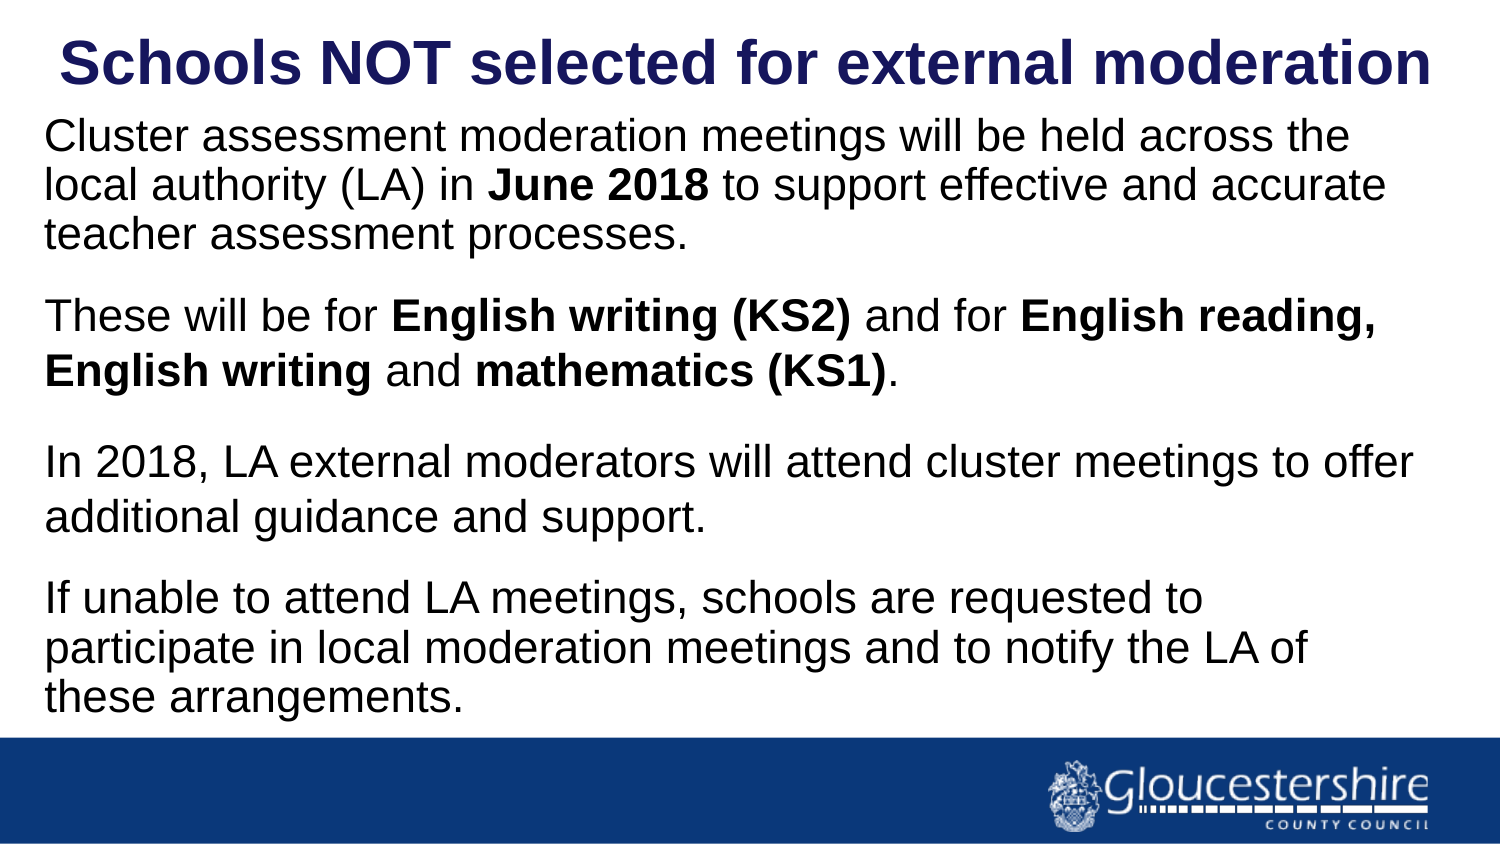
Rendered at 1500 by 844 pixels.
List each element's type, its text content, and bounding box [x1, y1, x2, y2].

text_box These will be for English writing (KS2) and for English reading, English writing and mathematics (KS1). [29, 278, 1448, 403]
text_box In 2018, LA external moderators will attend cluster meetings to offer additional guidance and support. [29, 423, 1448, 549]
text_box If unable to attend LA meetings, schools are requested to participate in local moderation meetings and to notify the LA of these arrangements. [29, 566, 1410, 730]
text_box Cluster assessment moderation meetings will be held across the local authority (LA) in June 2018 to support effective and accurate teacher assessment processes. [29, 104, 1448, 268]
text_box Schools NOT selected for external moderation [29, 14, 1465, 104]
